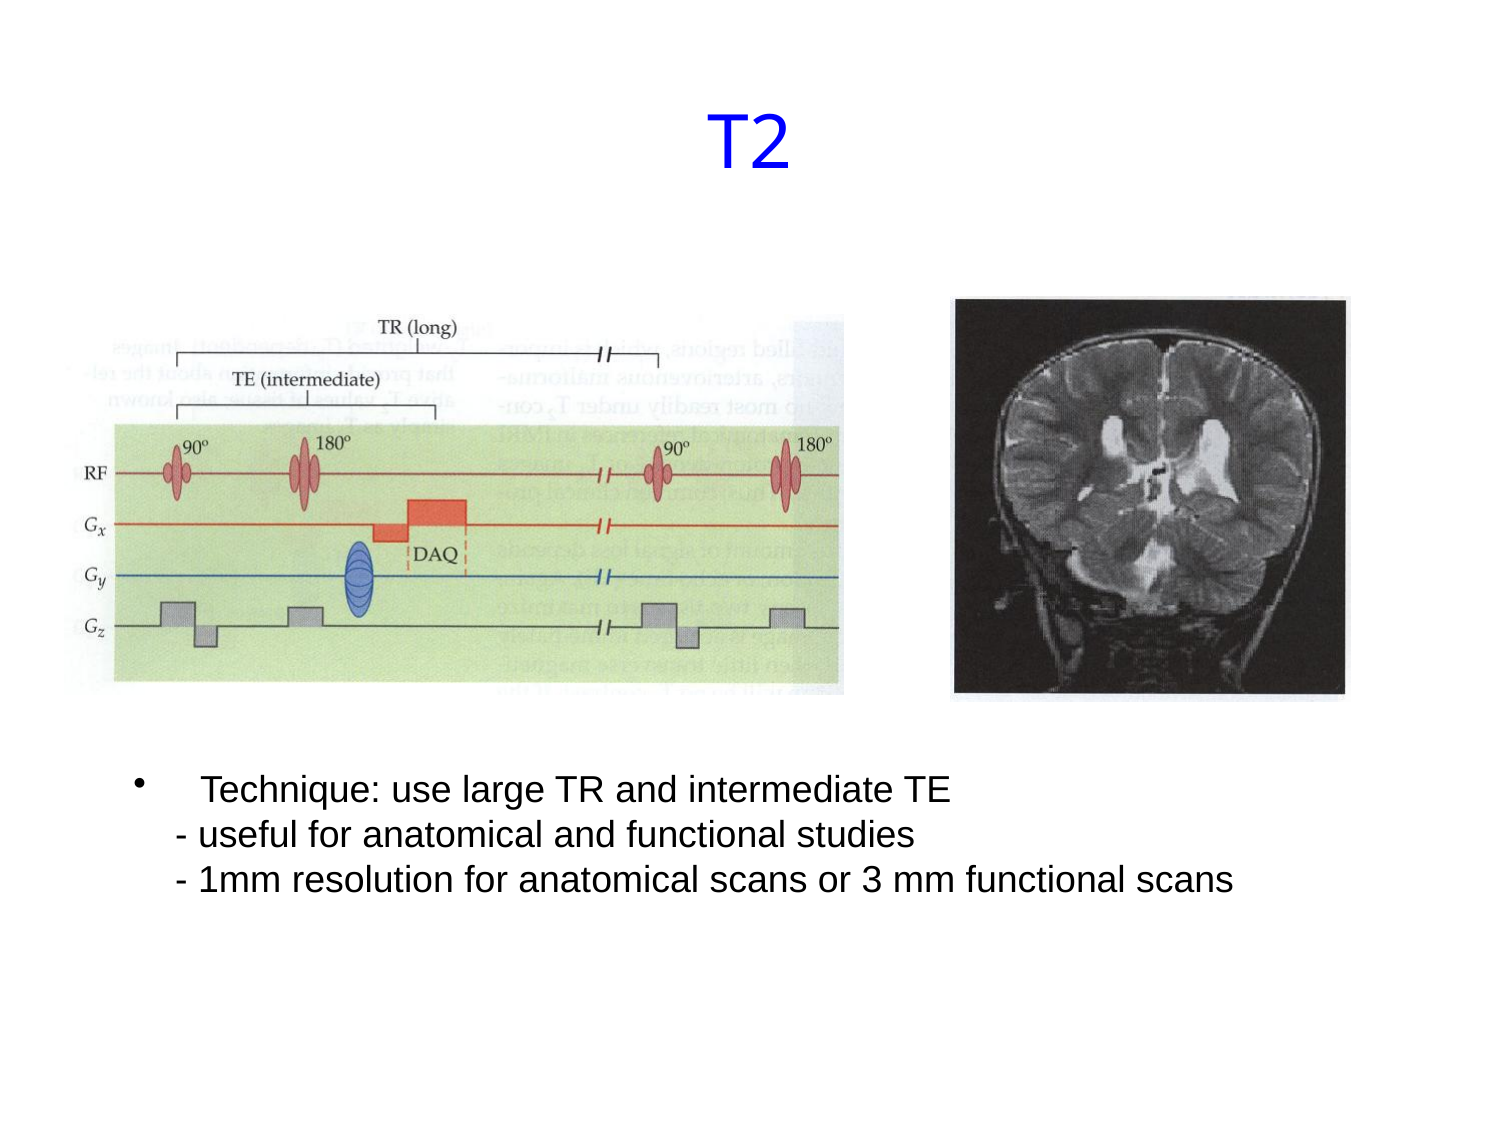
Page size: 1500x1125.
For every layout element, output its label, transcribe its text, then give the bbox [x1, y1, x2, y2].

text_box Technique: use large TR and intermediate TE - useful for anatomical and functional studies - 1mm resolution for anatomical scans or 3 mm functional scans [118, 757, 1250, 952]
title T2 [74, 44, 1426, 233]
picture [950, 296, 1351, 702]
picture [64, 314, 844, 695]
